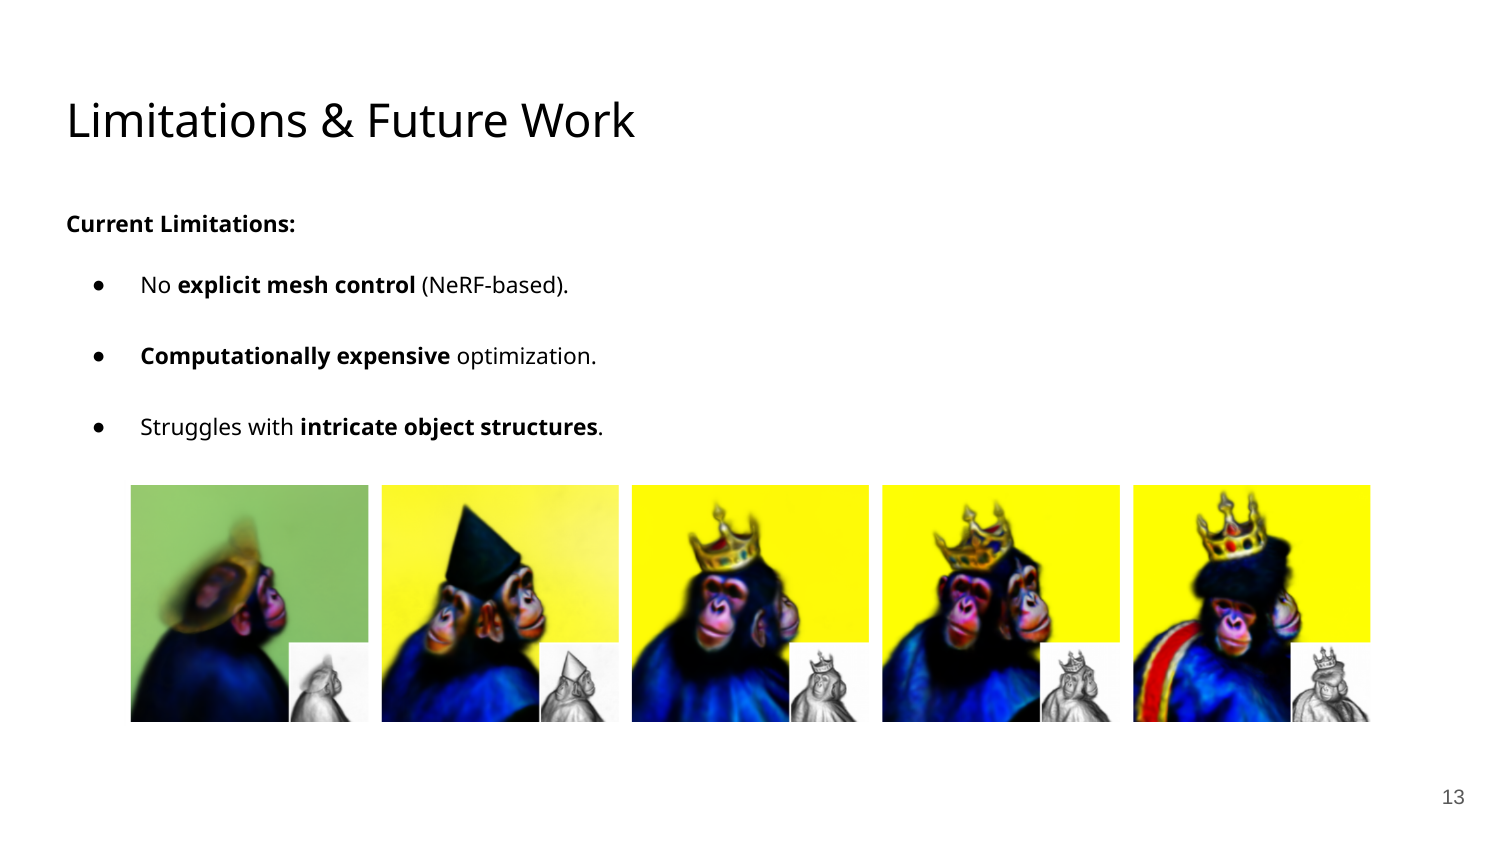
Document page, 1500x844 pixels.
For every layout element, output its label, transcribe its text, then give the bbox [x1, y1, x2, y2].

picture [124, 480, 1376, 727]
title Limitations & Future Work [51, 72, 1449, 167]
slide_number ‹#› [1389, 764, 1480, 830]
list Current Limitations: No explicit mesh control (NeRF-based). Computationally expensive optimization. Struggles with intricate object structures. [51, 189, 1449, 458]
